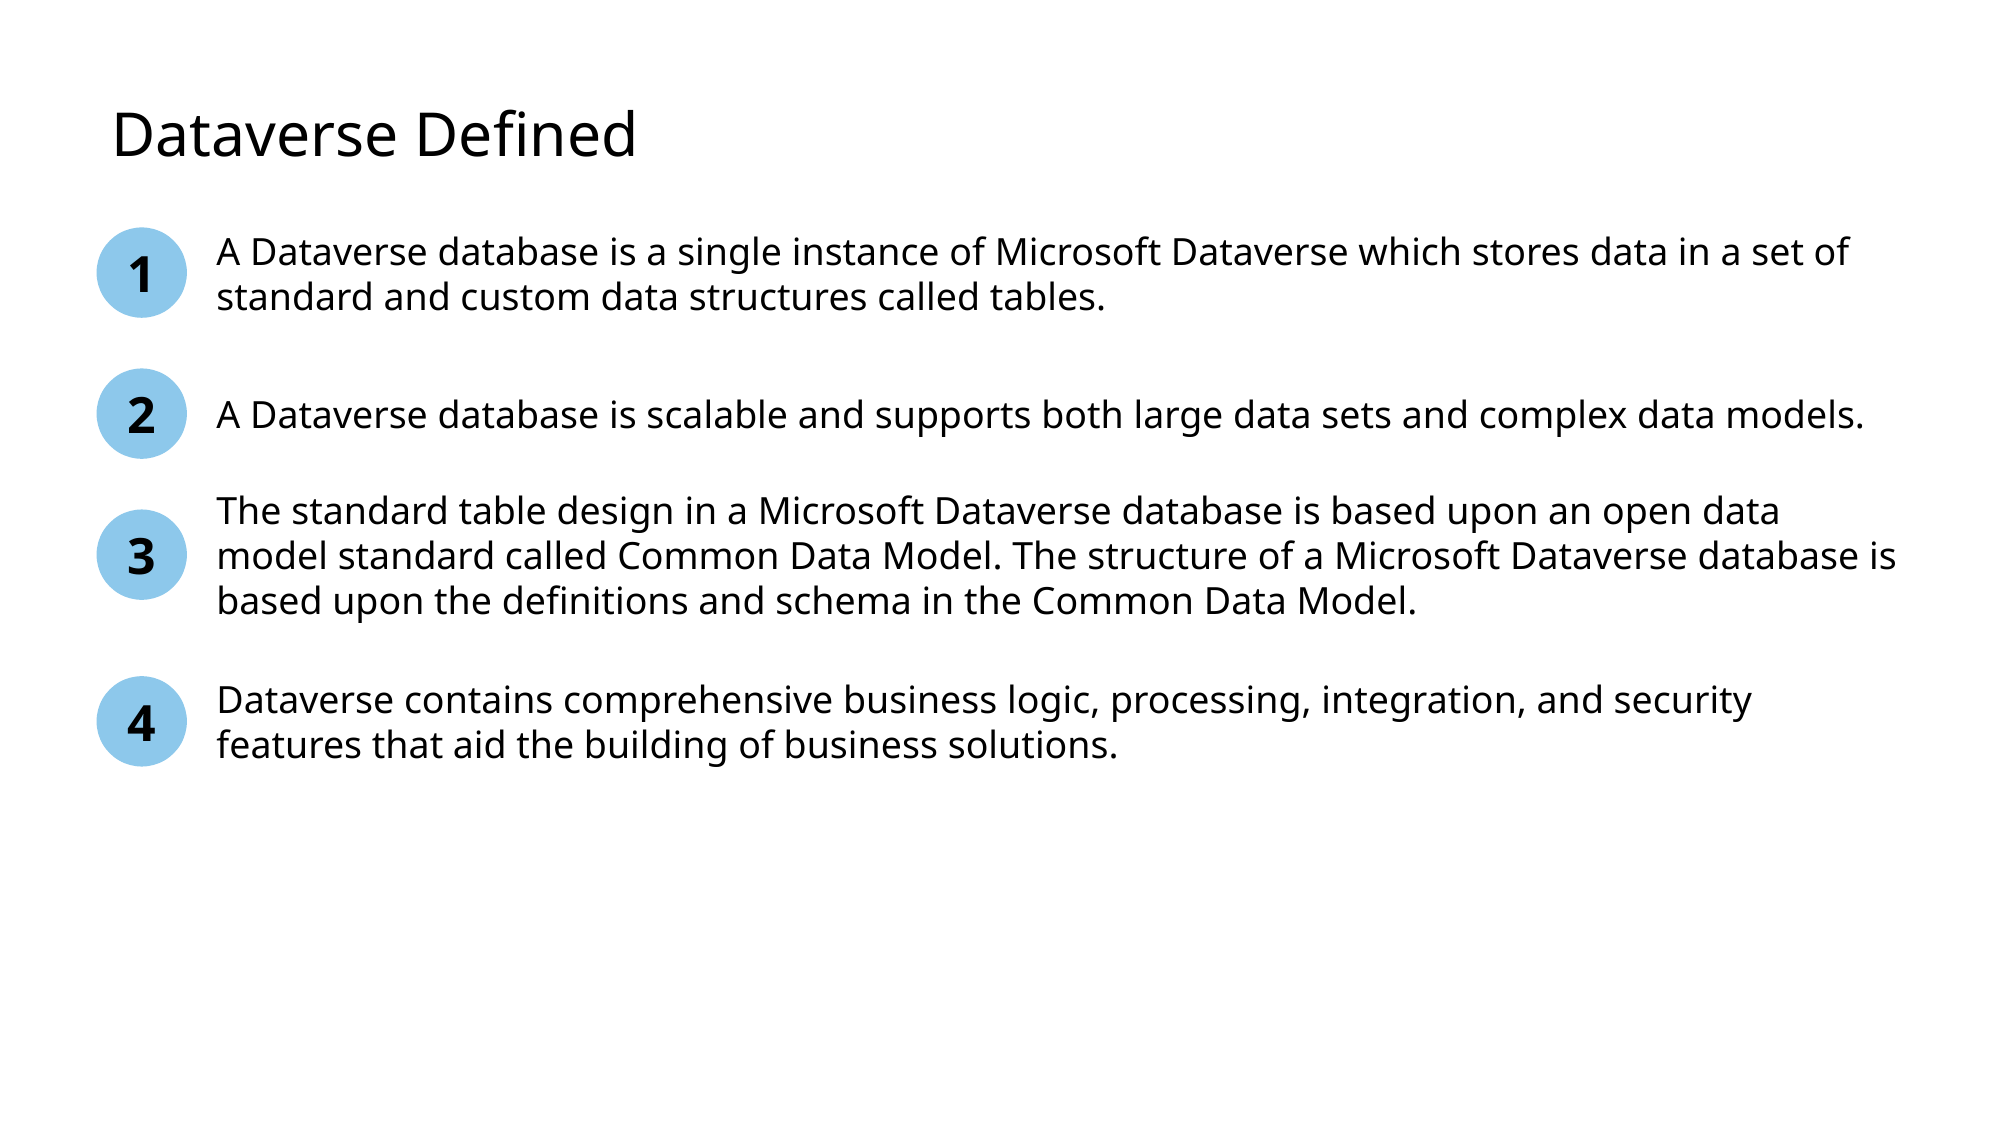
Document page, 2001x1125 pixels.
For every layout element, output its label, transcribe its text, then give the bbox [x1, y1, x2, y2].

text_box 3 [94, 507, 189, 602]
text_box 1 [94, 225, 189, 320]
title Dataverse Defined [96, 96, 1903, 177]
text_box The standard table design in a Microsoft Dataverse database is based upon an open data model standard called Common Data Model. The structure of a Microsoft Dataverse database is based upon the definitions and schema in the Common Data Model. [216, 487, 1903, 623]
text_box A Dataverse database is a single instance of Microsoft Dataverse which stores data in a set of standard and custom data structures called tables. [216, 227, 1903, 318]
text_box 2 [94, 366, 189, 461]
text_box A Dataverse database is scalable and supports both large data sets and complex data models. [216, 391, 1903, 437]
text_box Dataverse contains comprehensive business logic, processing, integration, and security features that aid the building of business solutions. [216, 676, 1903, 767]
text_box 4 [94, 674, 189, 769]
